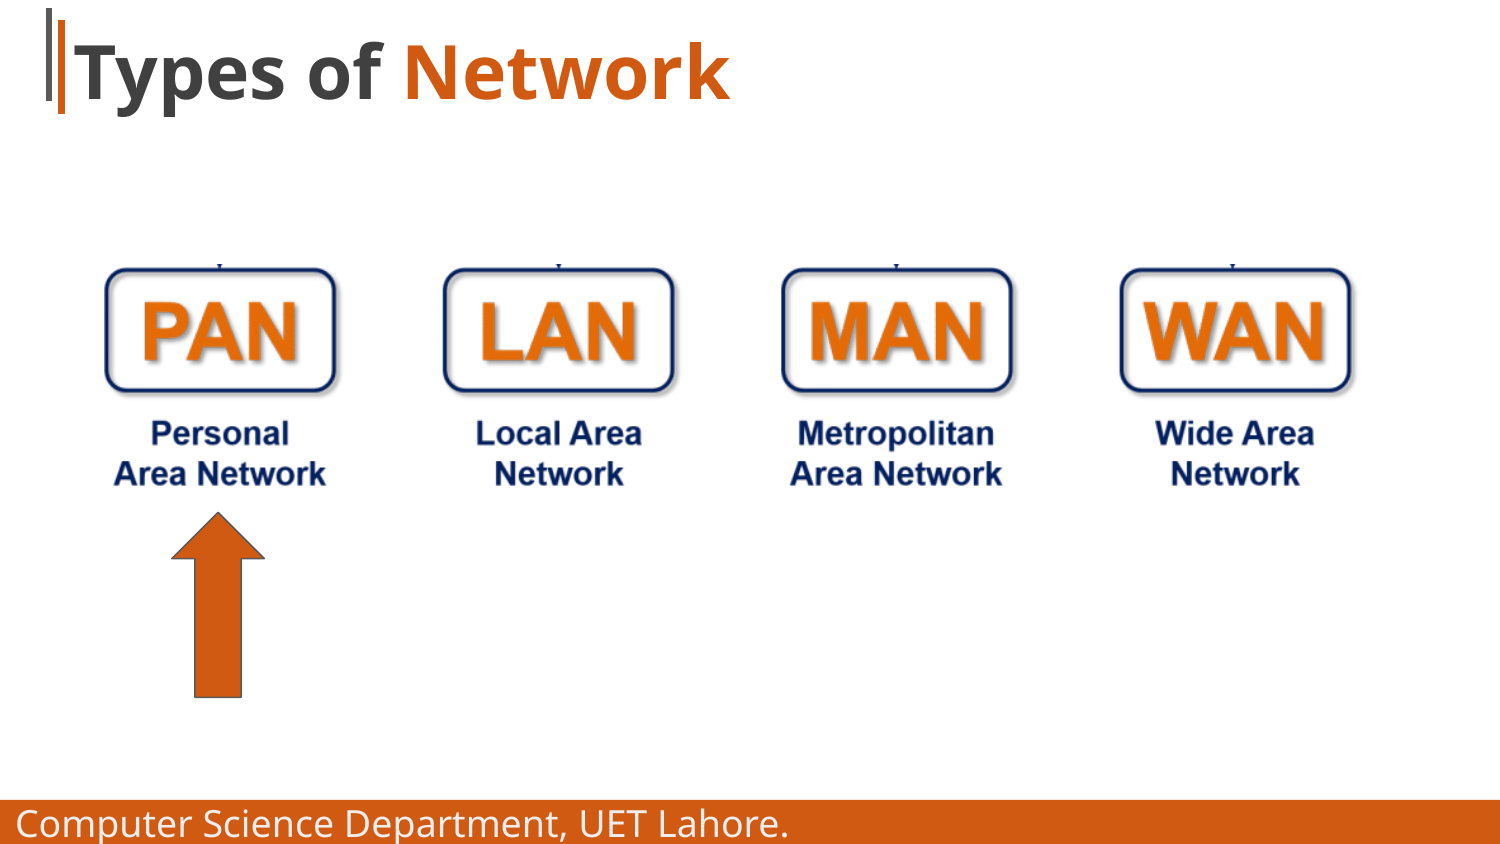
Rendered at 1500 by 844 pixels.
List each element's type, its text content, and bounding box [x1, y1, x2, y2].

picture [88, 264, 1386, 513]
text_box [957, 799, 1500, 844]
title Types of Network [0, 0, 1500, 130]
text_box Computer Science Department, UET Lahore. [0, 792, 957, 844]
text_box [171, 521, 265, 698]
